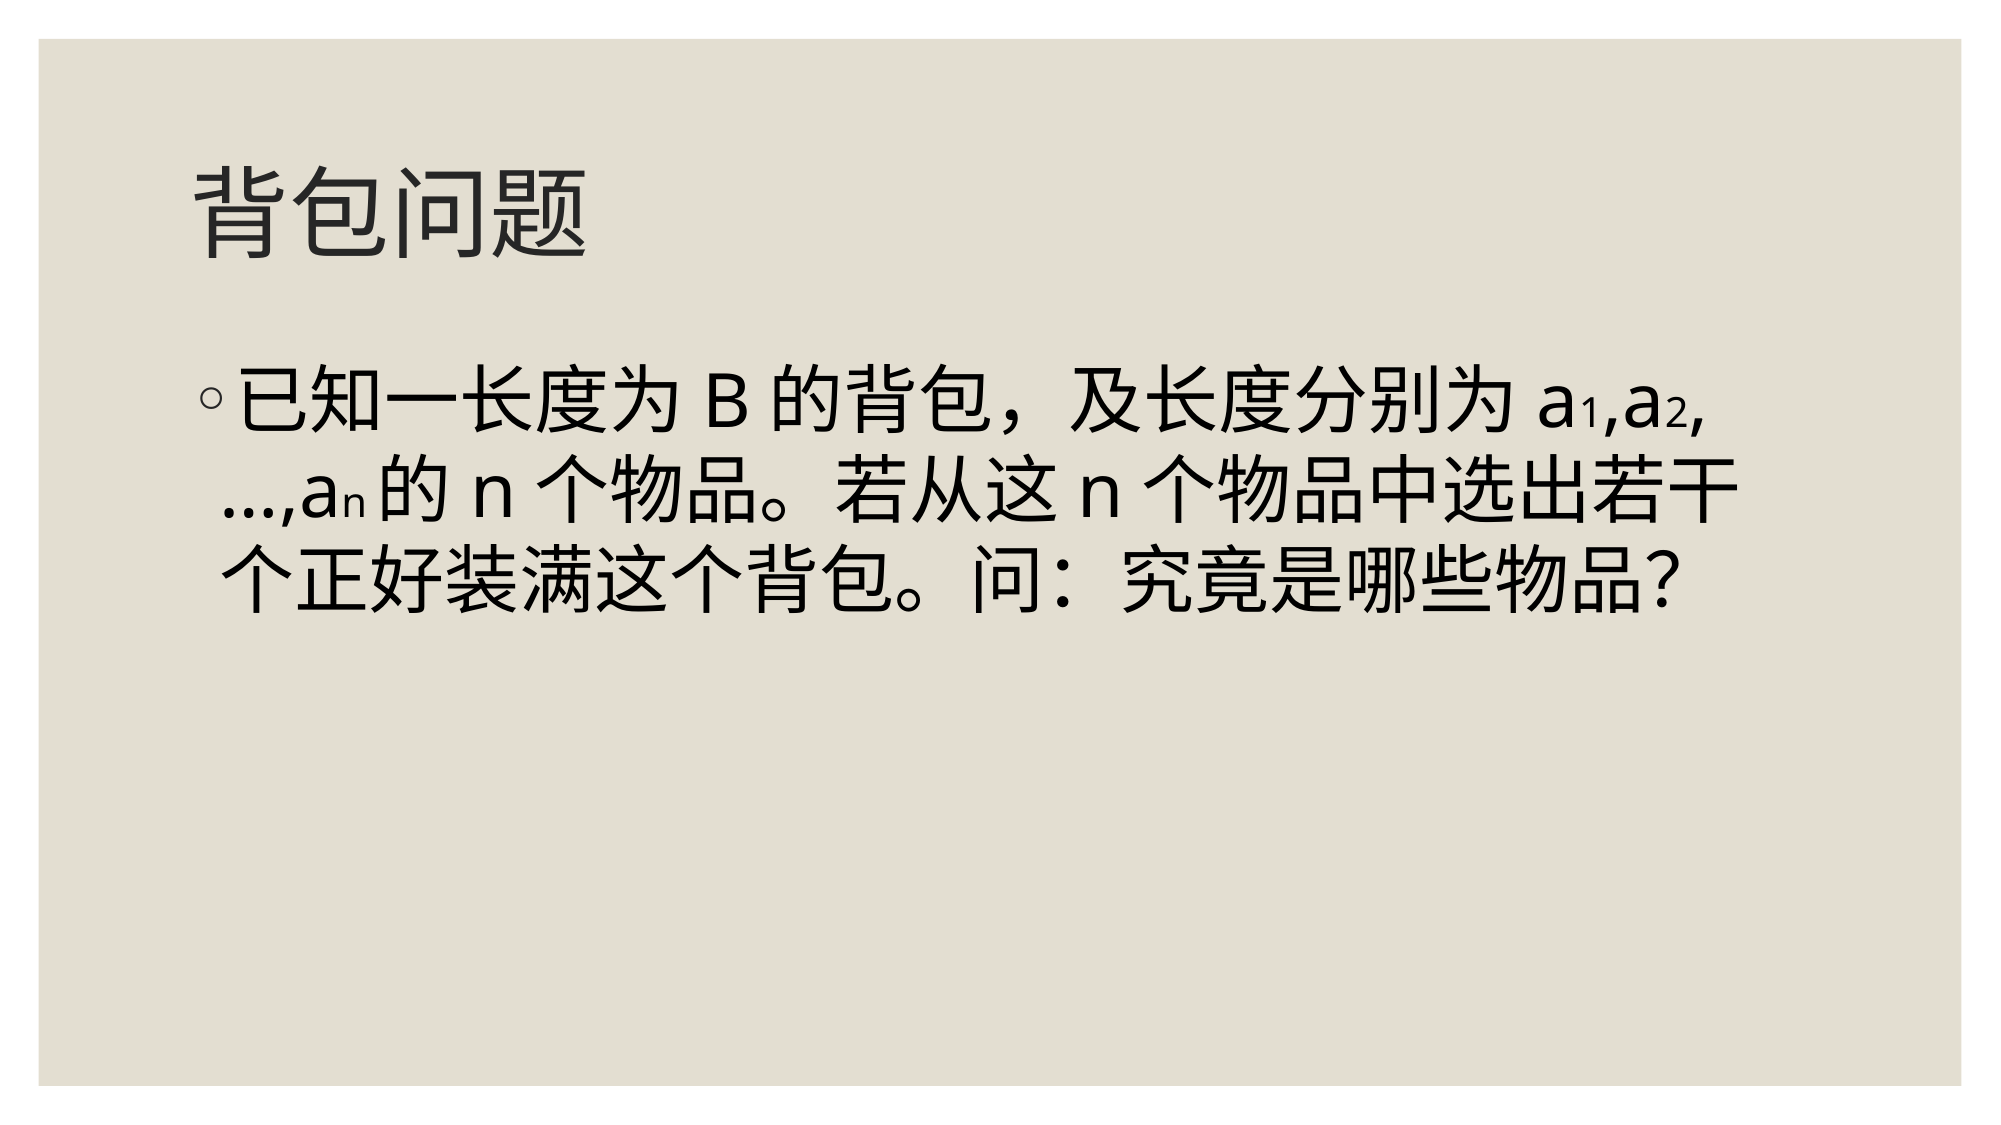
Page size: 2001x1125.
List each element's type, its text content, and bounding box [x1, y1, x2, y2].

title 背包问题 [174, 105, 1825, 331]
list 已知一长度为B的背包，及长度分别为a1,a2,…,an的n个物品。若从这n个物品中选出若干个正好装满这个背包。问：究竟是哪些物品？ [174, 345, 1825, 990]
